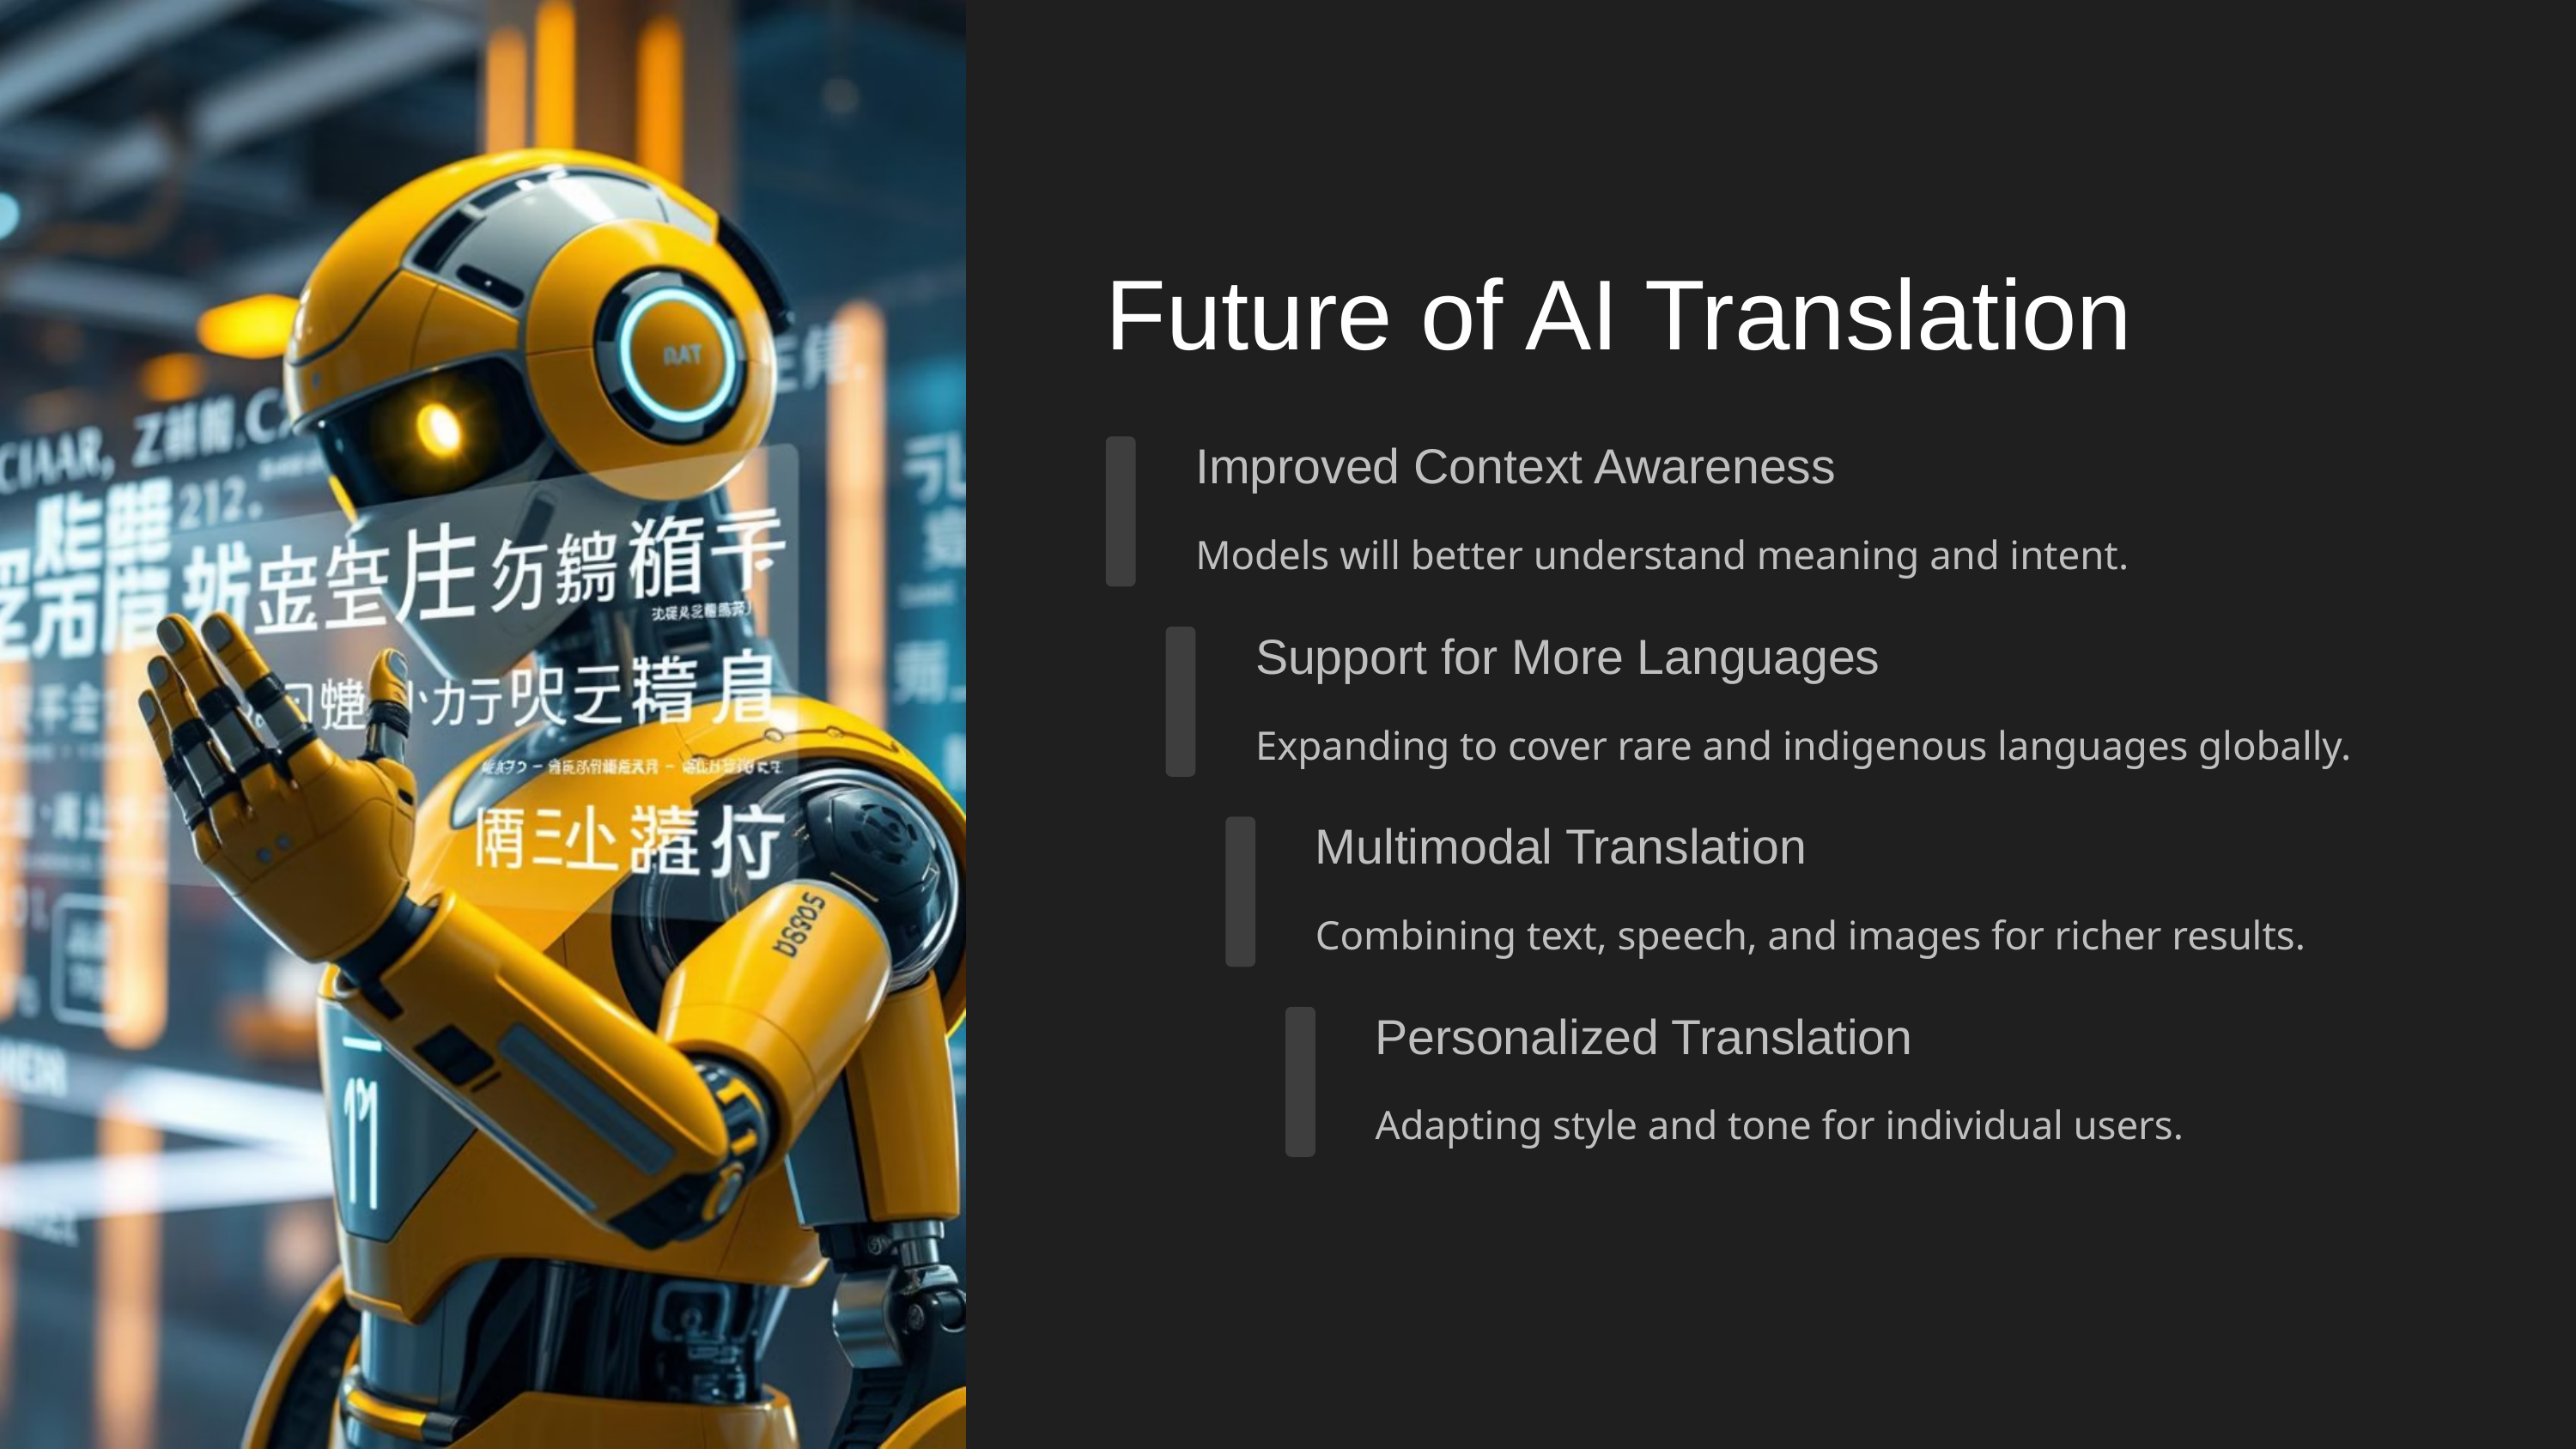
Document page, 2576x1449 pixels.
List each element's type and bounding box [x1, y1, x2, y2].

text_box [1315, 815, 1849, 880]
text_box [1255, 626, 1919, 689]
text_box [1165, 626, 1196, 777]
text_box [1195, 522, 2437, 587]
text_box [1375, 1006, 1941, 1070]
text_box [1105, 251, 2178, 377]
text_box [1315, 902, 2437, 967]
text_box [1285, 1006, 1316, 1157]
text_box [1224, 816, 1256, 967]
text_box [1105, 436, 1136, 587]
text_box [1195, 436, 1880, 500]
text_box [0, 0, 2576, 1449]
text_box [1375, 1093, 2437, 1157]
text_box [1255, 712, 2437, 777]
